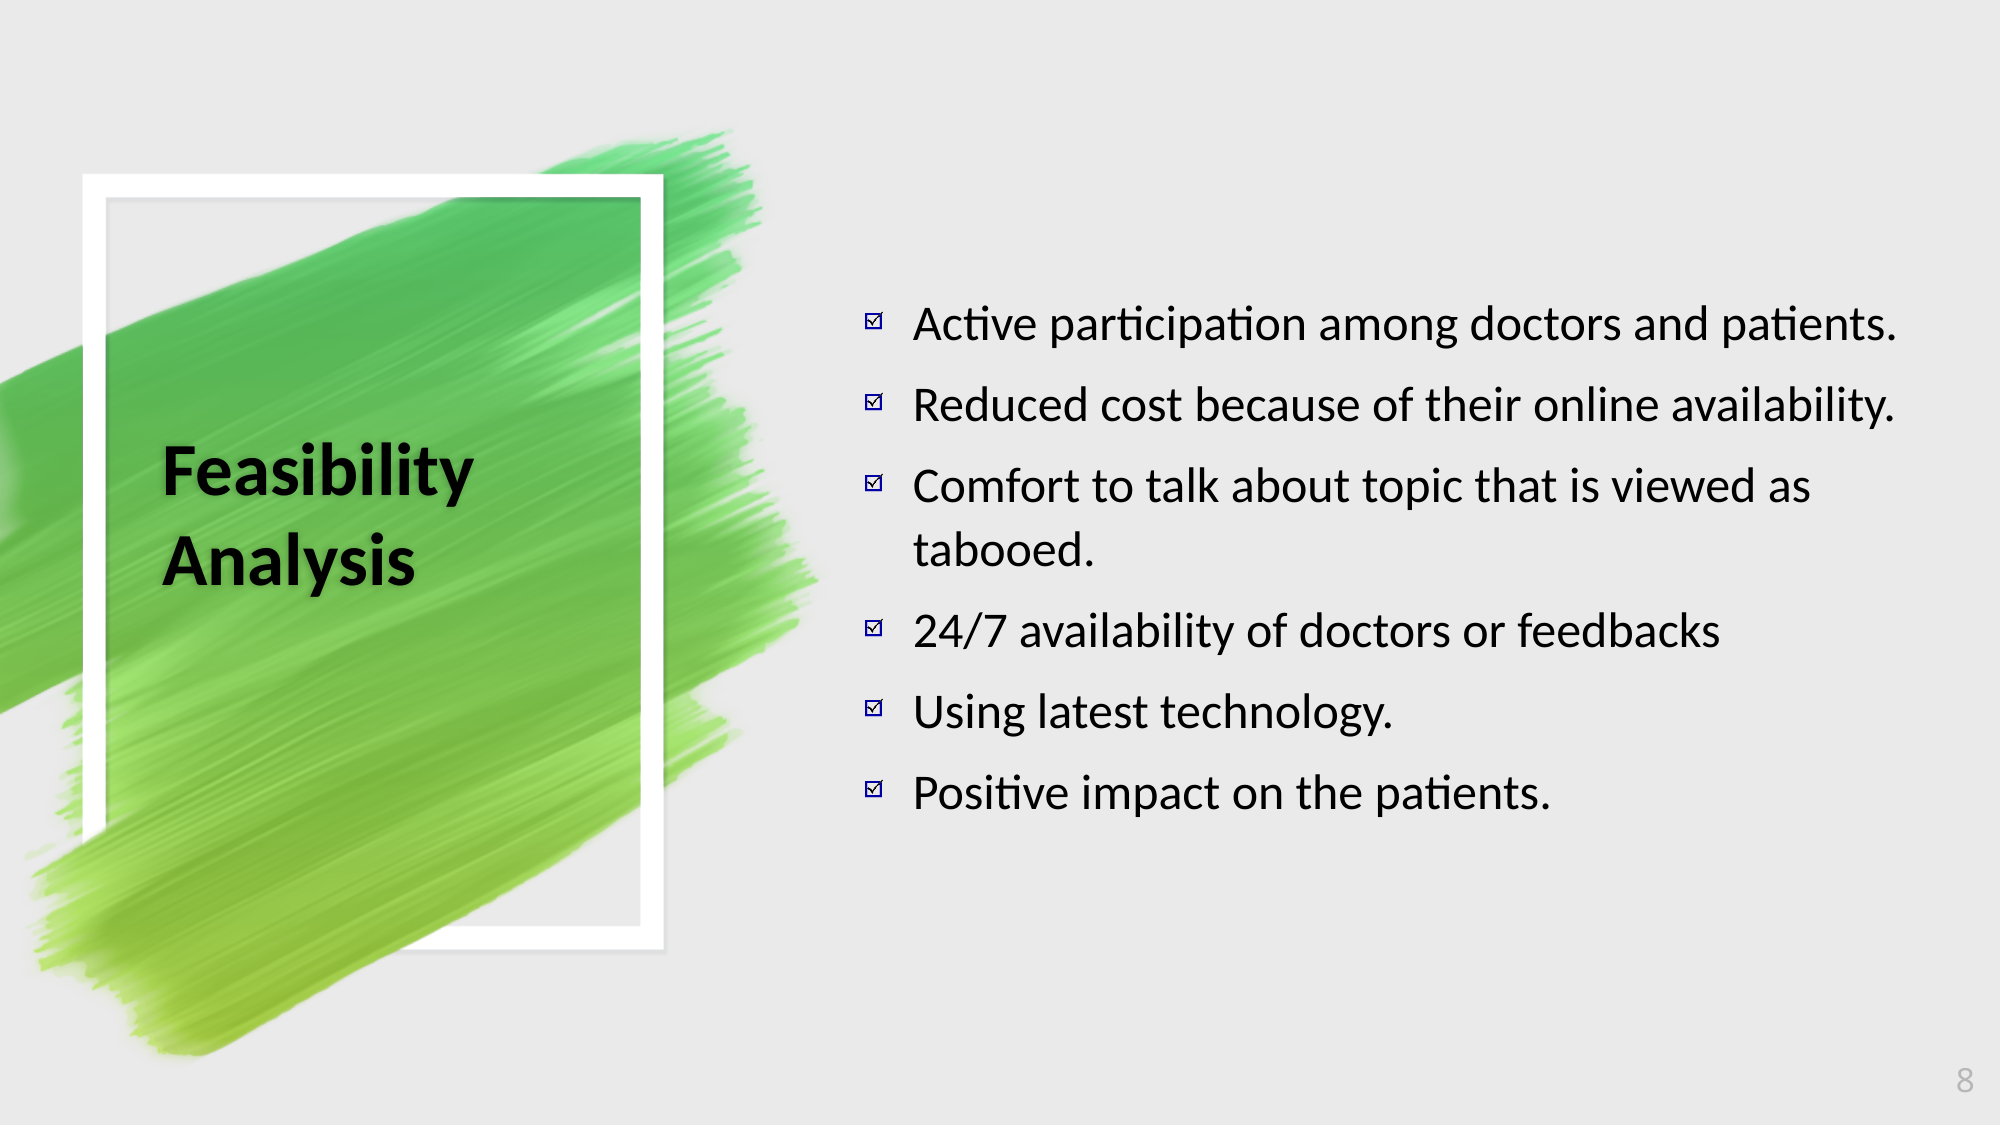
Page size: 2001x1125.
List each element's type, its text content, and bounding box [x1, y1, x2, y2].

title Feasibility Analysis [161, 373, 604, 738]
picture [0, 0, 2000, 1125]
slide_number 8 [1854, 1038, 1975, 1125]
text_box Active participation among doctors and patients. Reduced cost because of their online availability. Comfort to talk about topic that is viewed as tabooed. 24/7 availability of doctors or feedbacks Using latest technology. Positive impact on the patients. [841, 279, 1956, 827]
